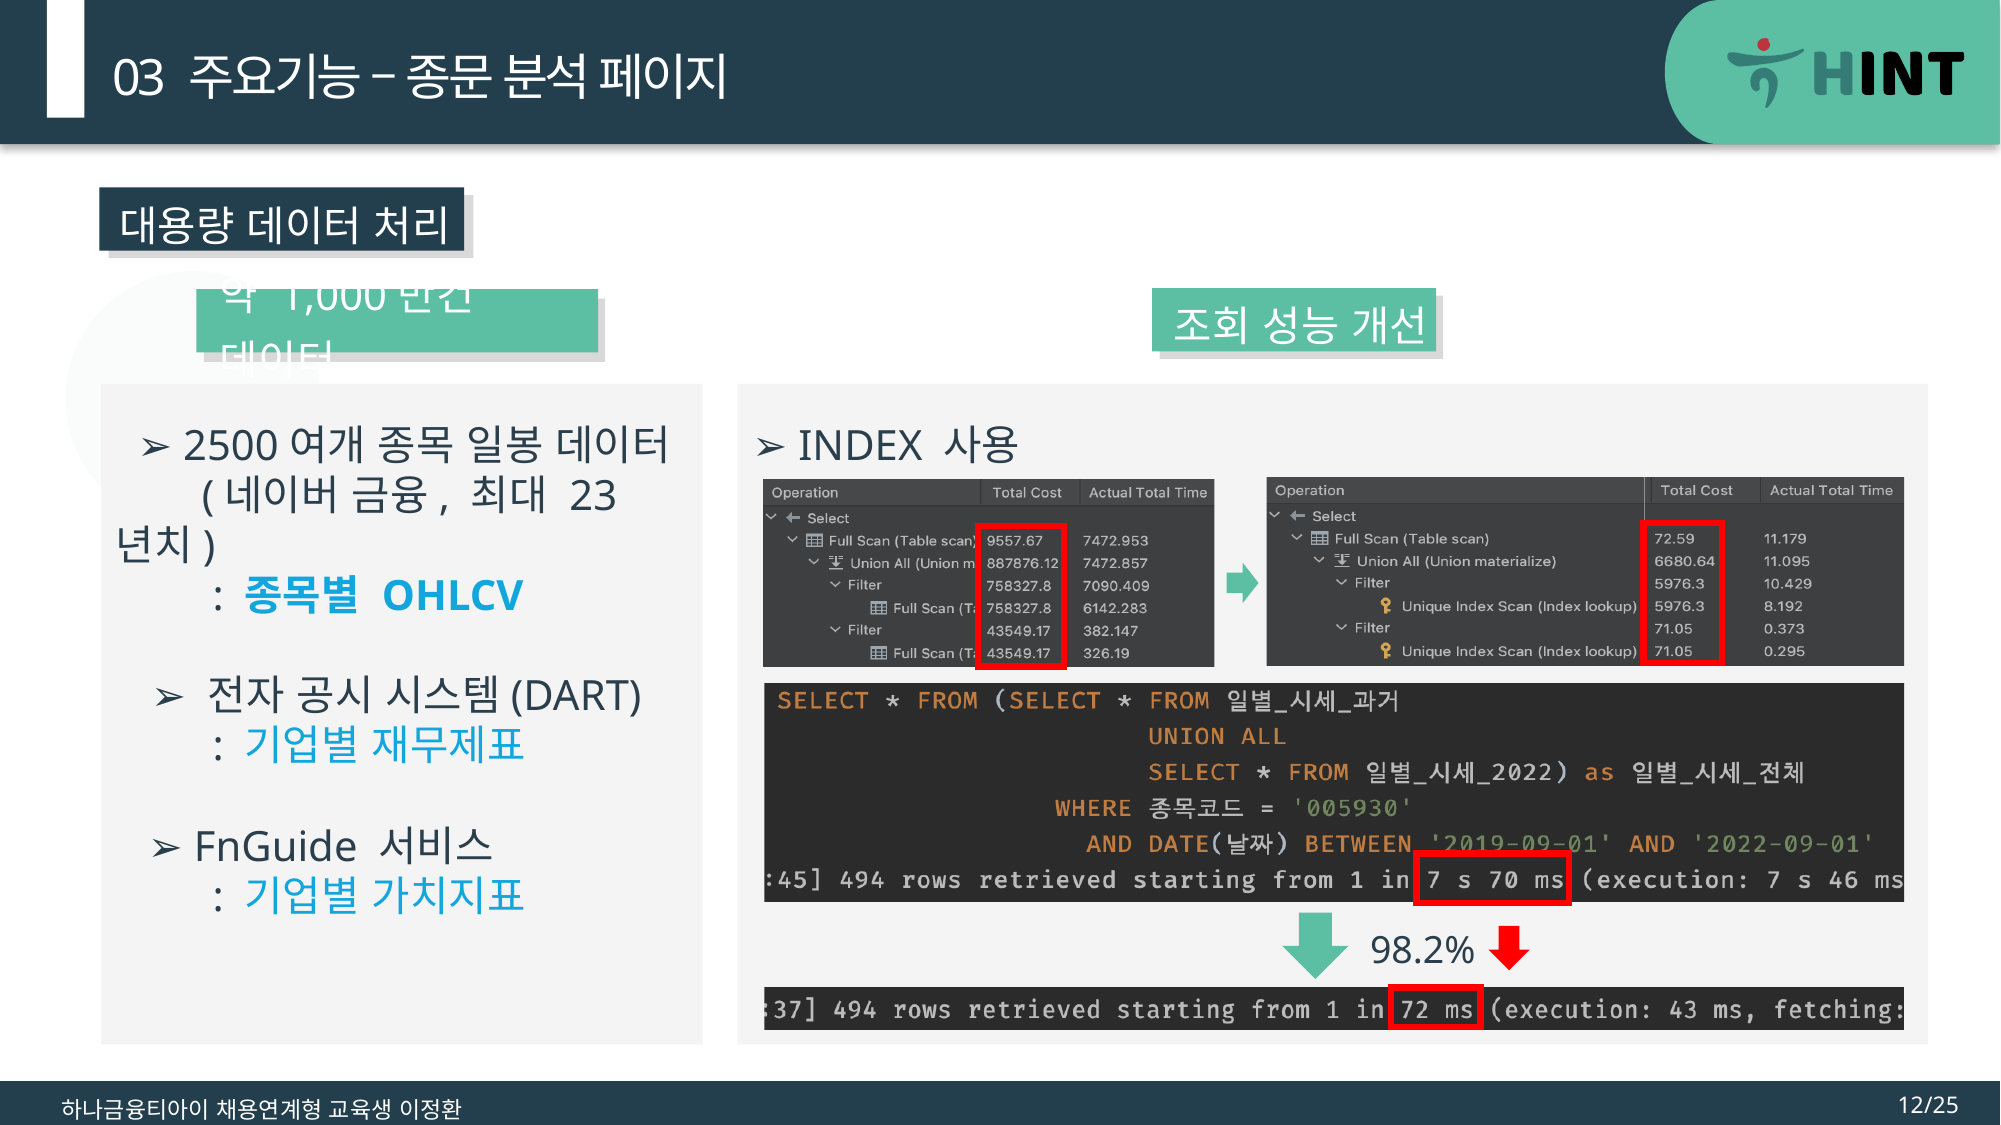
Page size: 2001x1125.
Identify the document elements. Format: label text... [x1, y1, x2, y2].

text_box [1225, 559, 1260, 607]
text_box ➢ INDEX 사용 [737, 383, 1929, 1045]
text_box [763, 479, 1215, 667]
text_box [101, 383, 703, 1045]
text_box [1266, 477, 1905, 666]
picture [1718, 30, 1974, 116]
text_box 98.2% [1355, 905, 1497, 979]
list 03 주요기능 – 종문 분석 페이지 [97, 21, 782, 111]
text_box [196, 281, 606, 362]
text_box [1152, 279, 1444, 359]
picture [764, 987, 1904, 1030]
picture [764, 682, 1905, 902]
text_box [99, 179, 474, 259]
text_box [1485, 924, 1533, 972]
text_box [1279, 911, 1352, 981]
